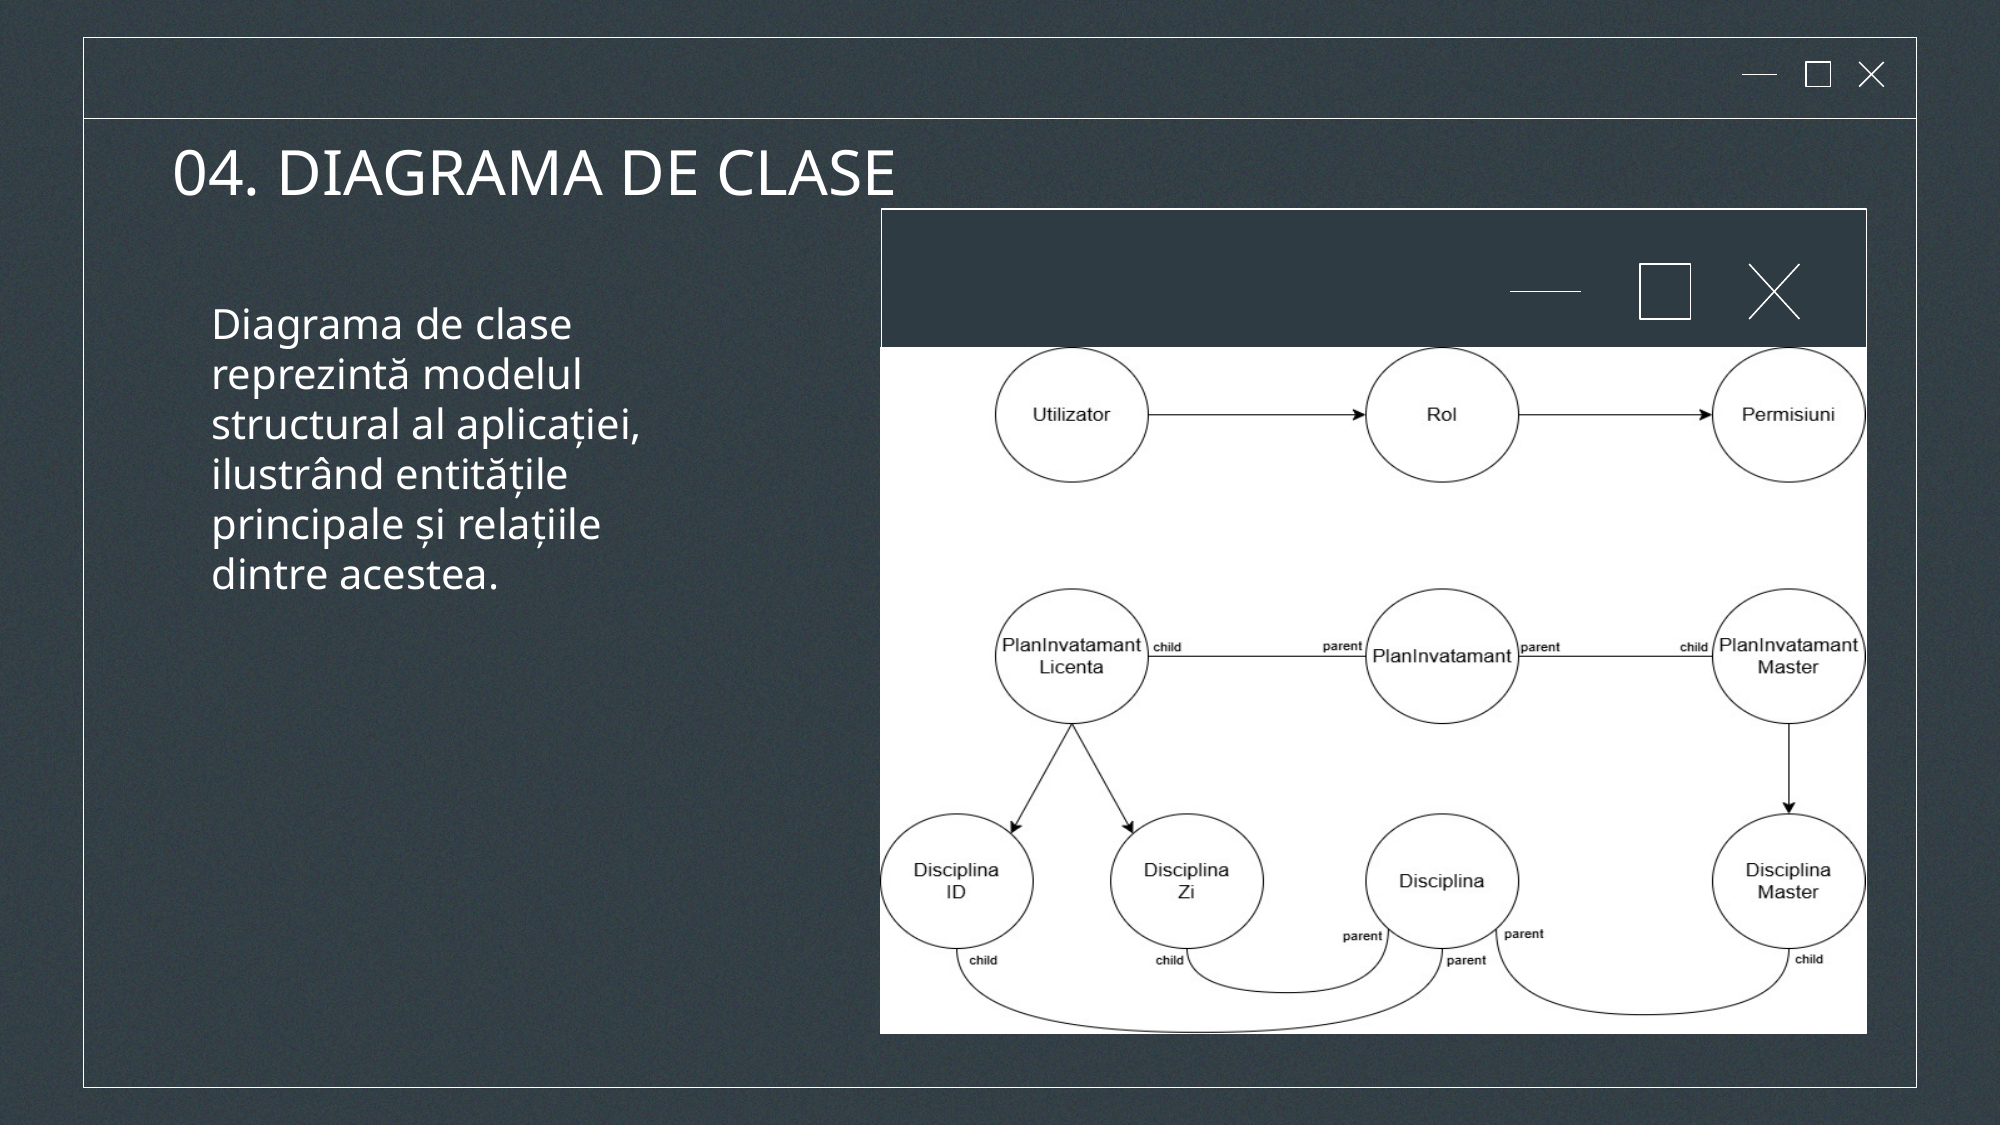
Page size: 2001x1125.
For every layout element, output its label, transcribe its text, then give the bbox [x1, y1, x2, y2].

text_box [881, 208, 1867, 348]
picture [0, 0, 2000, 1125]
list Diagrama de clase reprezintă modelul structural al aplicației, ilustrând entitățile principale și relațiile dintre acestea. [157, 283, 720, 996]
title 04. DIAGRAMA DE CLASE [157, 117, 1843, 243]
